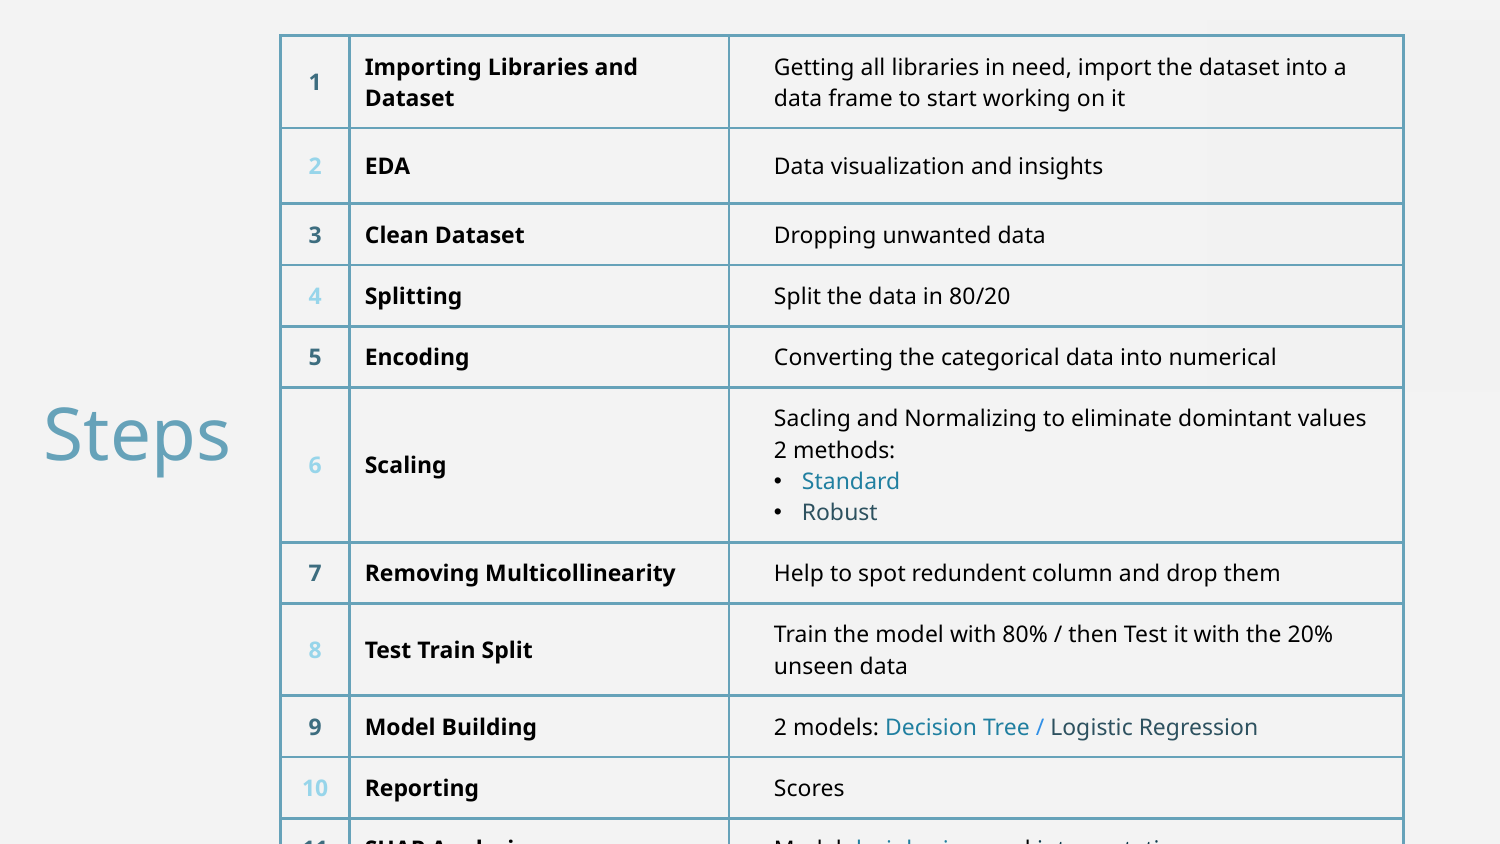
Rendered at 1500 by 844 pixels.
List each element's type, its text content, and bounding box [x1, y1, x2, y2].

table_cell Test Train Split [351, 605, 728, 694]
table_cell Converting the categorical data into numerical [730, 328, 1402, 386]
table_header Getting all libraries in need, import the dataset into a data frame to start working on it [730, 37, 1402, 127]
table_cell 11 [282, 820, 348, 844]
table_cell 3 [282, 205, 348, 264]
table_cell 9 [282, 697, 348, 756]
table_cell Dropping unwanted data [730, 205, 1402, 264]
table_cell Split the data in 80/20 [730, 266, 1402, 325]
title Steps [28, 372, 279, 493]
table_cell Sacling and Normalizing to eliminate domintant values 2 methods: Standard Robust [730, 389, 1402, 541]
table_cell Encoding [351, 328, 728, 386]
table_cell 6 [282, 389, 348, 541]
table_cell 10 [282, 758, 348, 817]
table_cell Scaling [351, 389, 728, 541]
table_cell 7 [282, 544, 348, 602]
table_cell Clean Dataset [351, 205, 728, 264]
table_cell 4 [282, 266, 348, 325]
table_cell Data visualization and insights [730, 129, 1402, 202]
text_box [1207, 20, 1500, 392]
table_header Importing Libraries and Dataset [351, 37, 728, 127]
table_cell SHAP Analysis [351, 820, 728, 844]
table_cell Scores [730, 758, 1402, 817]
table_cell Splitting [351, 266, 728, 325]
table_cell Removing Multicollinearity [351, 544, 728, 602]
table_cell Help to spot redundent column and drop them [730, 544, 1402, 602]
table_cell Train the model with 80% / then Test it with the 20% unseen data [730, 605, 1402, 694]
table_cell EDA [351, 129, 728, 202]
table_cell Model deciphering and interpretation [730, 820, 1402, 844]
table_cell Reporting [351, 758, 728, 817]
table_cell 8 [282, 605, 348, 694]
table_cell Model Building [351, 697, 728, 756]
table_cell 2 models: Decision Tree / Logistic Regression [730, 697, 1402, 756]
table_header 1 [282, 37, 348, 127]
table_cell 5 [282, 328, 348, 386]
table_cell 2 [282, 129, 348, 202]
